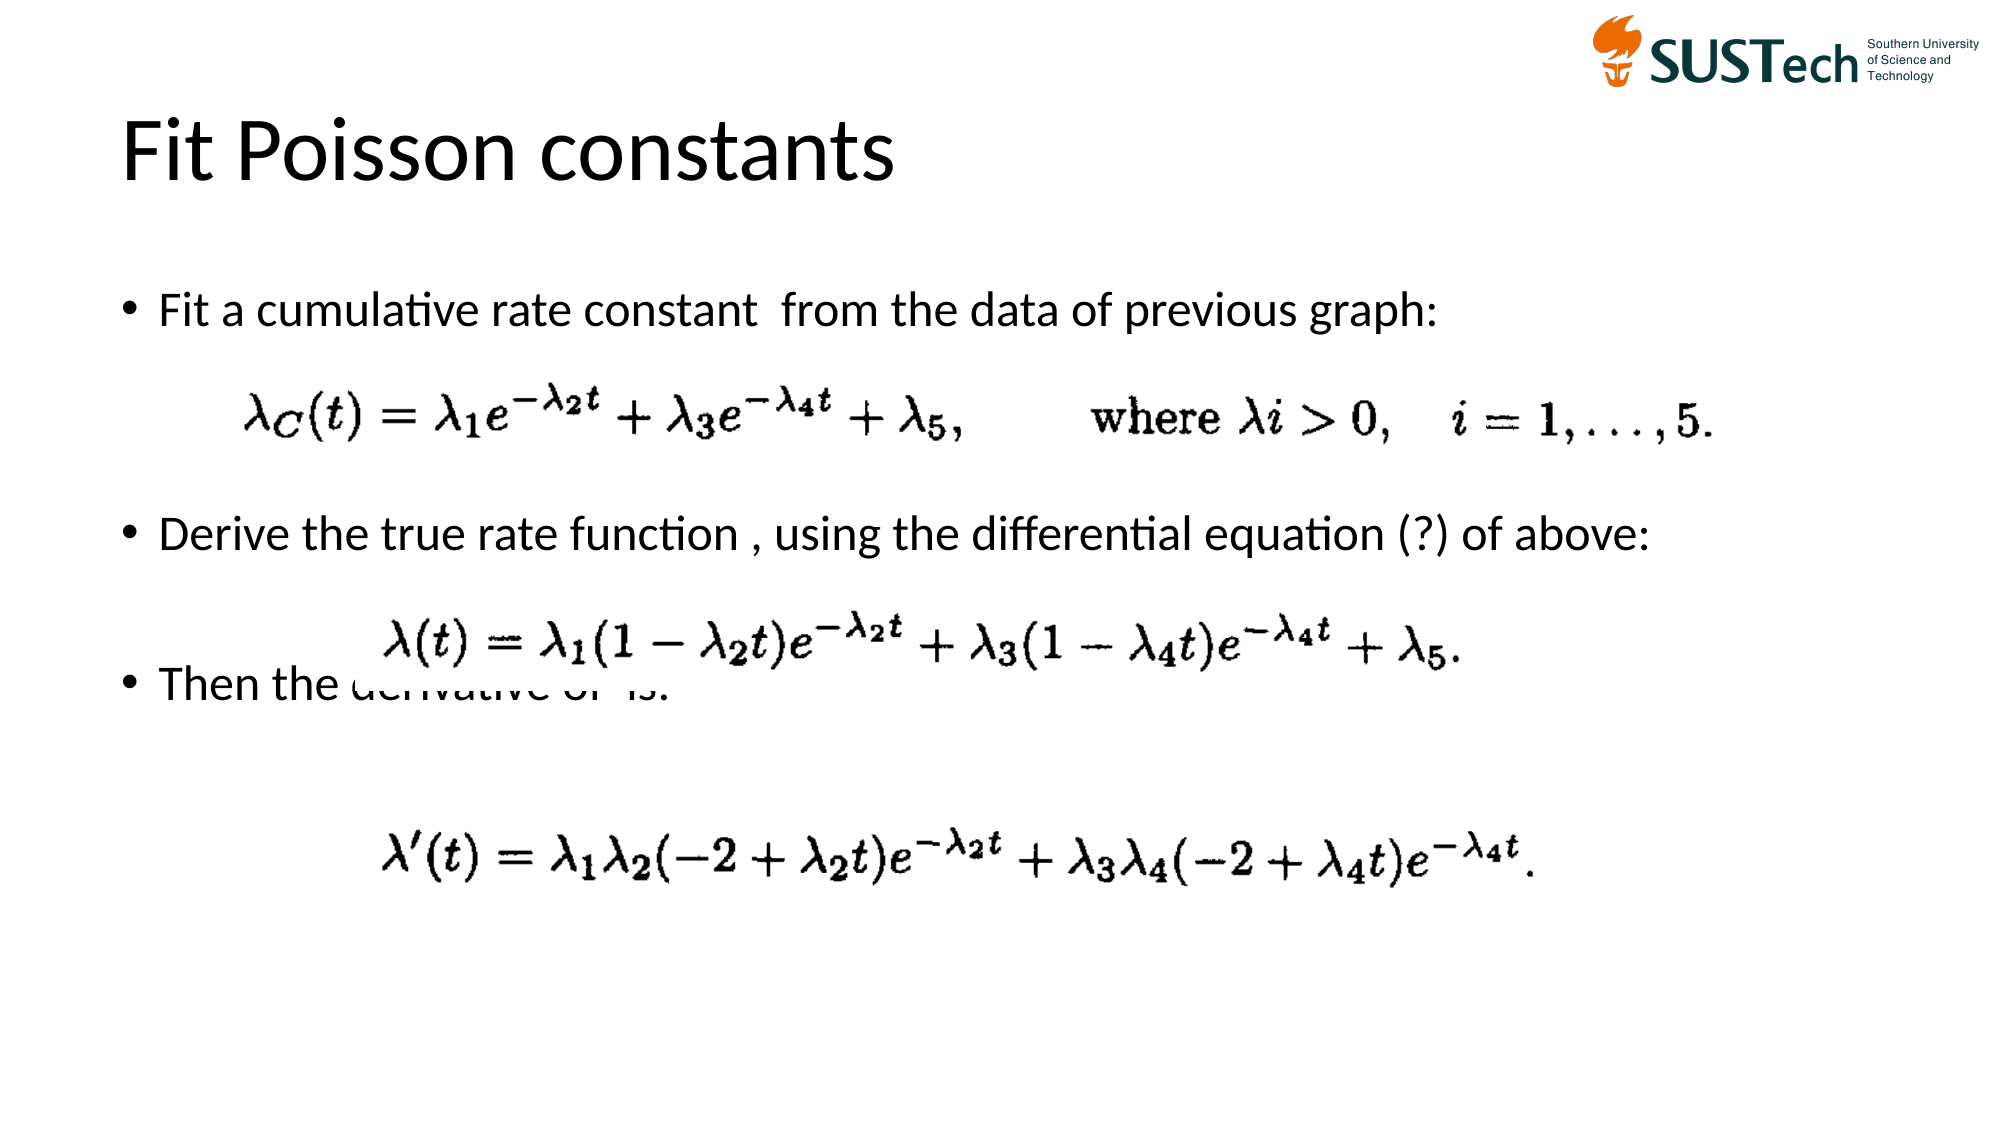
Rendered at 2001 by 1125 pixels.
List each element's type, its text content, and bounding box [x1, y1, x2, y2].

picture [359, 796, 1555, 910]
picture [213, 365, 1751, 475]
title Fit Poisson constants [106, 42, 1832, 260]
picture [354, 580, 1486, 692]
picture [1593, 15, 1979, 87]
